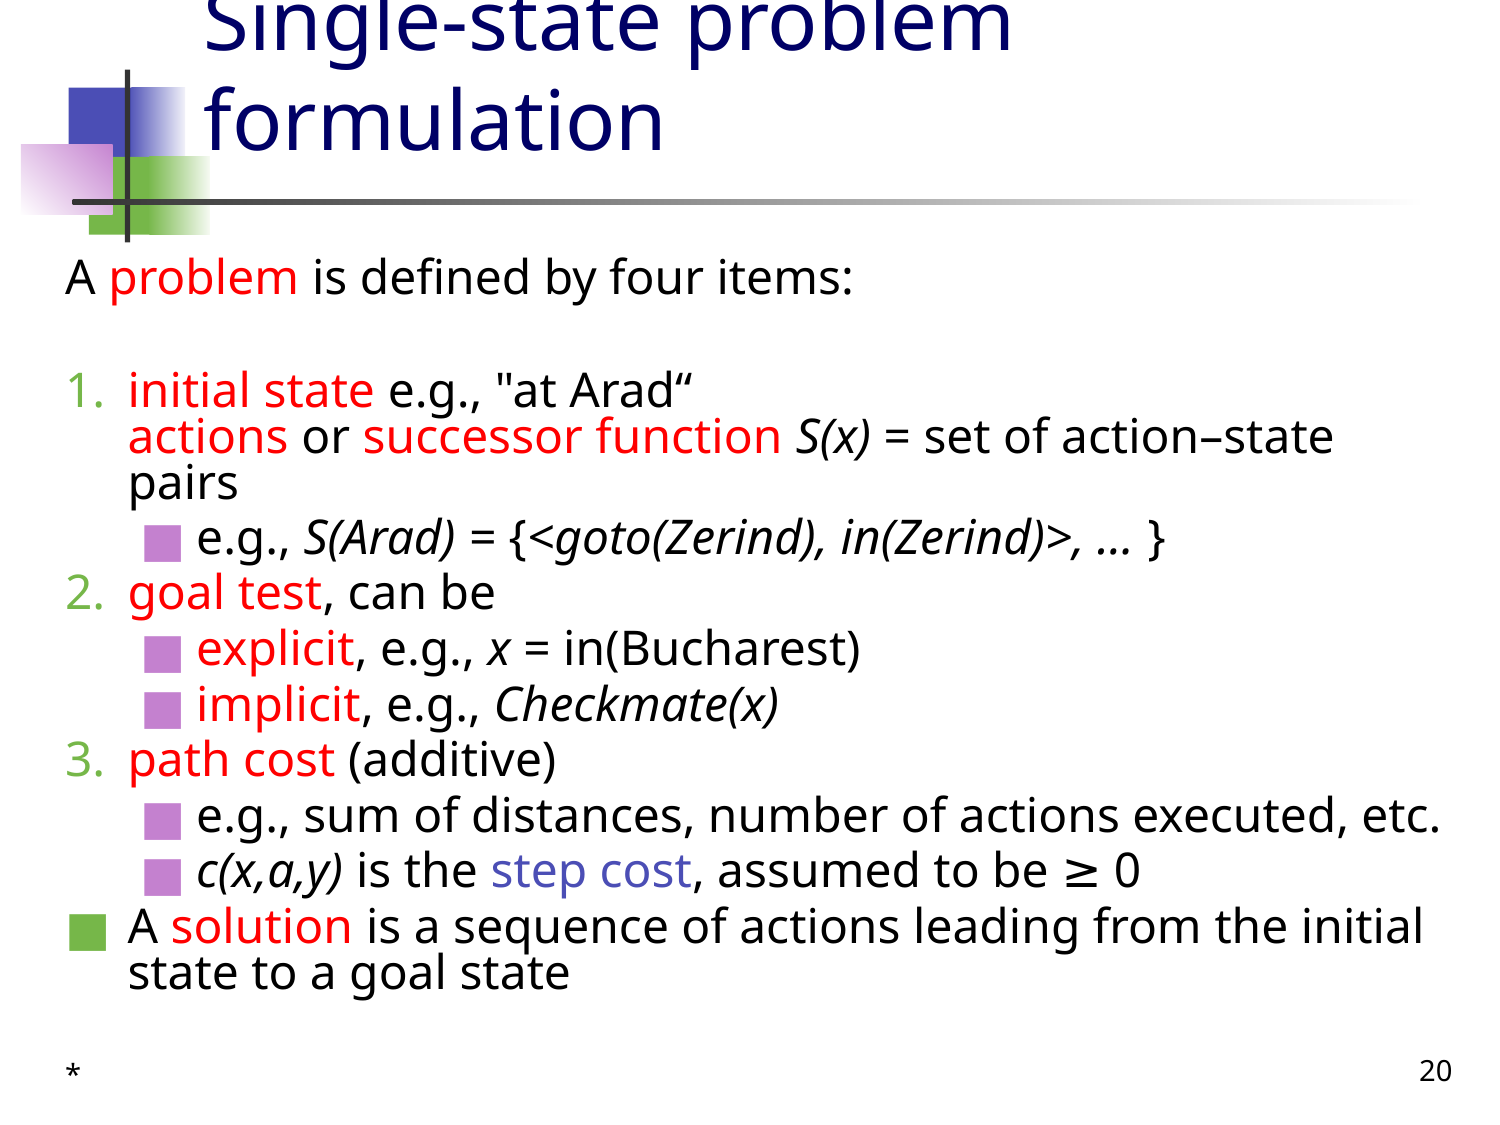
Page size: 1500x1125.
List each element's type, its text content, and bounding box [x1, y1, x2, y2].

list A problem is defined by four items: initial state e.g., "at Arad“ actions or successor function S(x) = set of action–state pairs e.g., S(Arad) = {<goto(Zerind), in(Zerind)>, … } goal test, can be explicit, e.g., x = in(Bucharest) implicit, e.g., Checkmate(x) path cost (additive) e.g., sum of distances, number of actions executed, etc. c(x,a,y) is the step cost, assumed to be ≥ 0 A solution is a sequence of actions leading from the initial state to a goal state [50, 249, 1469, 1063]
text_box 20 [1155, 1063, 1468, 1100]
text_box * [49, 1024, 363, 1100]
title Single-state problem formulation [188, 35, 1468, 175]
